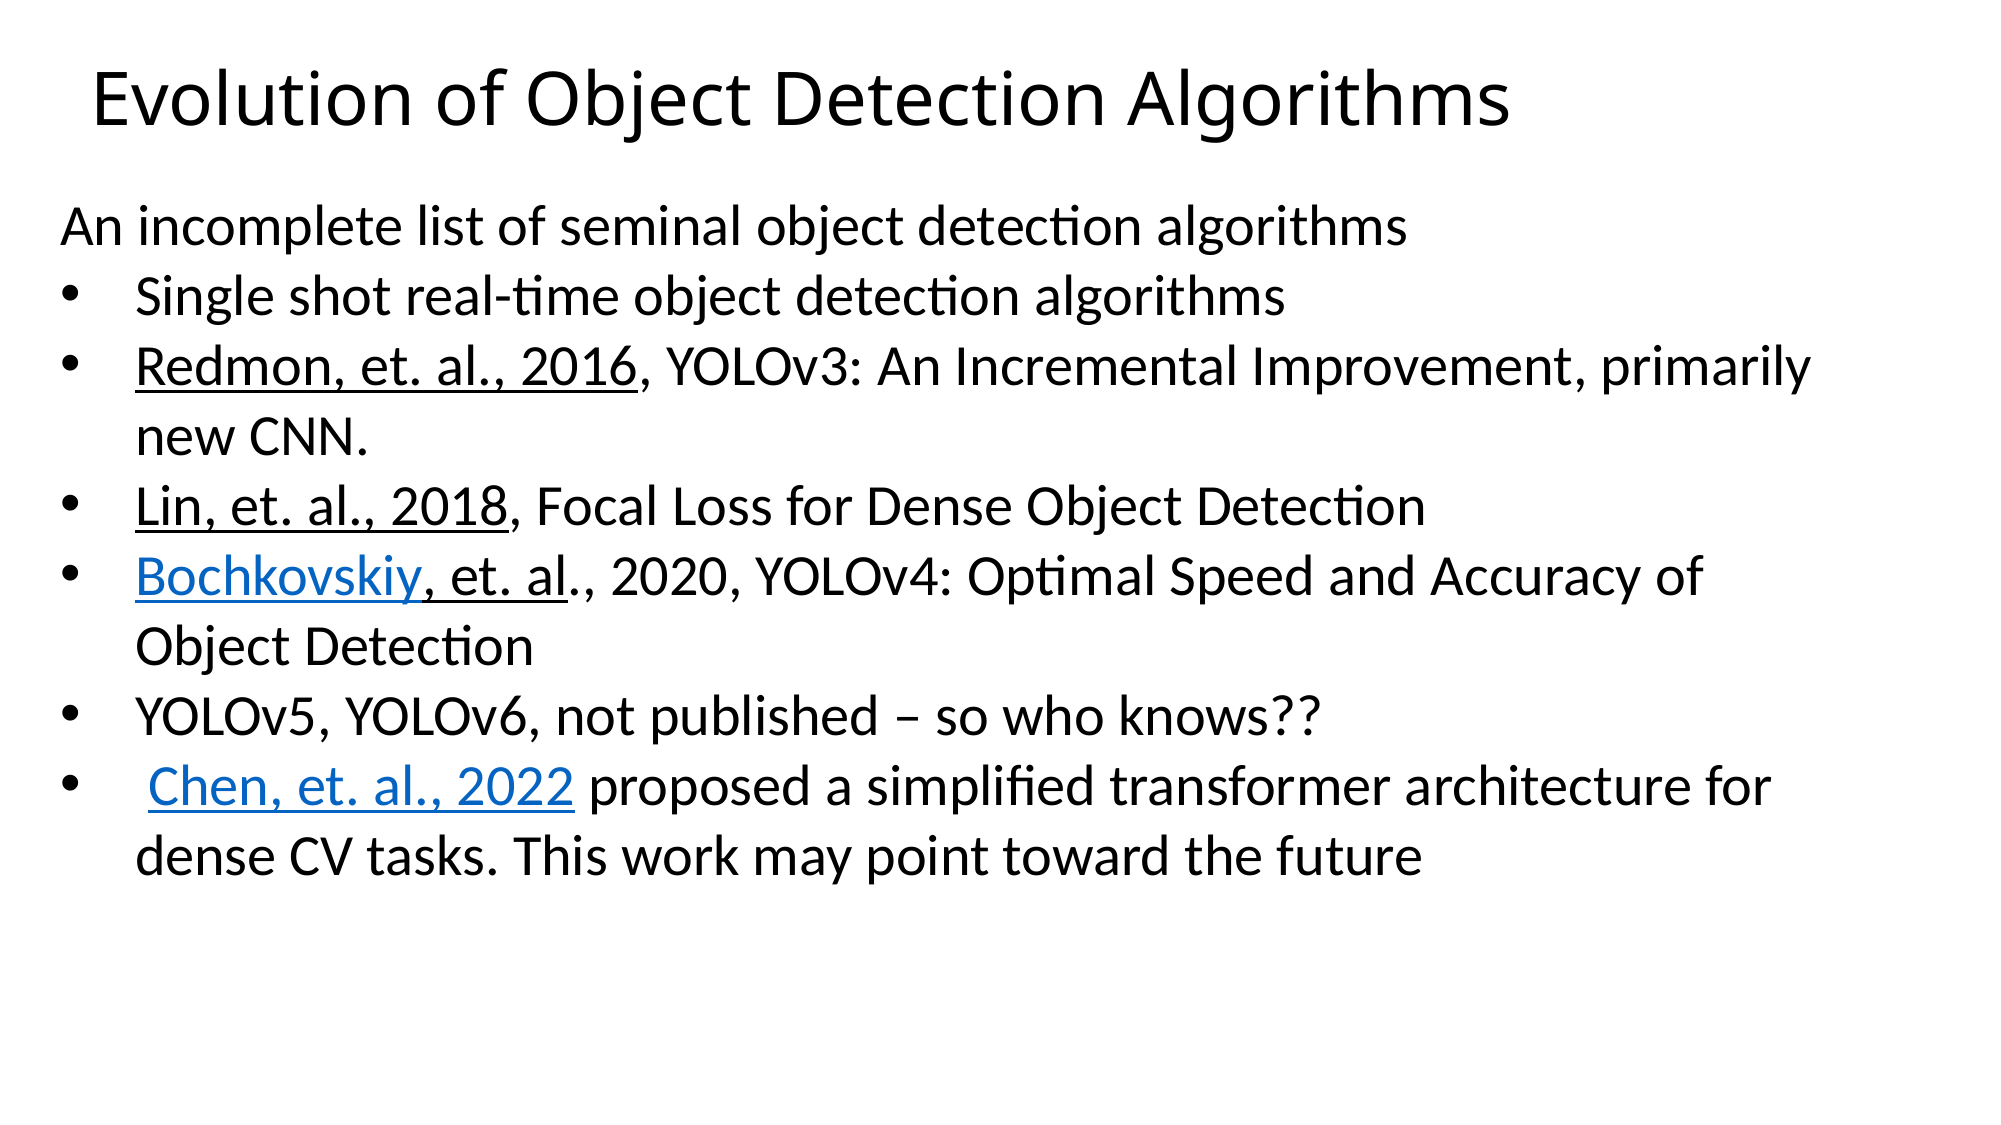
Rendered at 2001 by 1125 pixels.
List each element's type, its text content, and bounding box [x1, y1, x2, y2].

text_box Evolution of Object Detection Algorithms [75, 54, 1966, 150]
text_box An incomplete list of seminal object detection algorithms Single shot real-time object detection algorithms Redmon, et. al., 2016, YOLOv3: An Incremental Improvement, primarily new CNN. Lin, et. al., 2018, Focal Loss for Dense Object Detection Bochkovskiy, et. al., 2020, YOLOv4: Optimal Speed and Accuracy of Object Detection YOLOv5, YOLOv6, not published – so who knows?? Chen, et. al., 2022 proposed a simplified transformer architecture for dense CV tasks. This work may point toward the future [45, 180, 1865, 1105]
